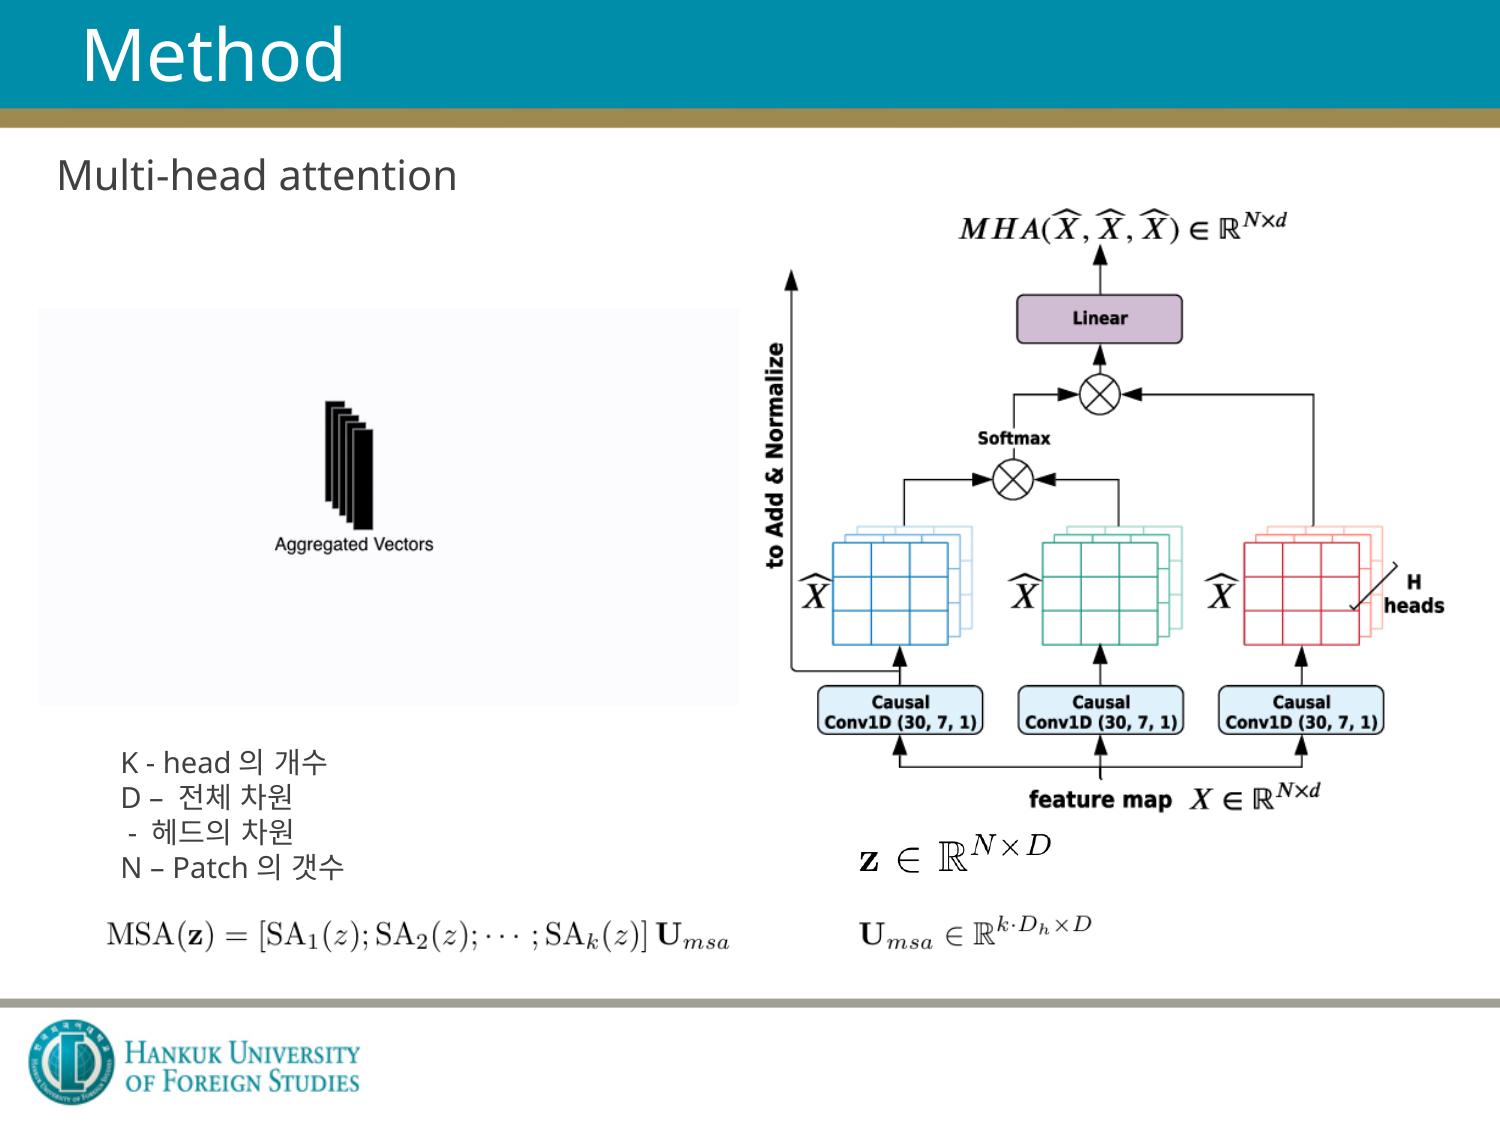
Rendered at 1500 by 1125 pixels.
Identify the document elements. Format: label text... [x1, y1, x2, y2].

text_box Multi-head attention [41, 141, 597, 206]
title Method [64, 0, 1488, 114]
picture [0, 0, 1500, 1125]
